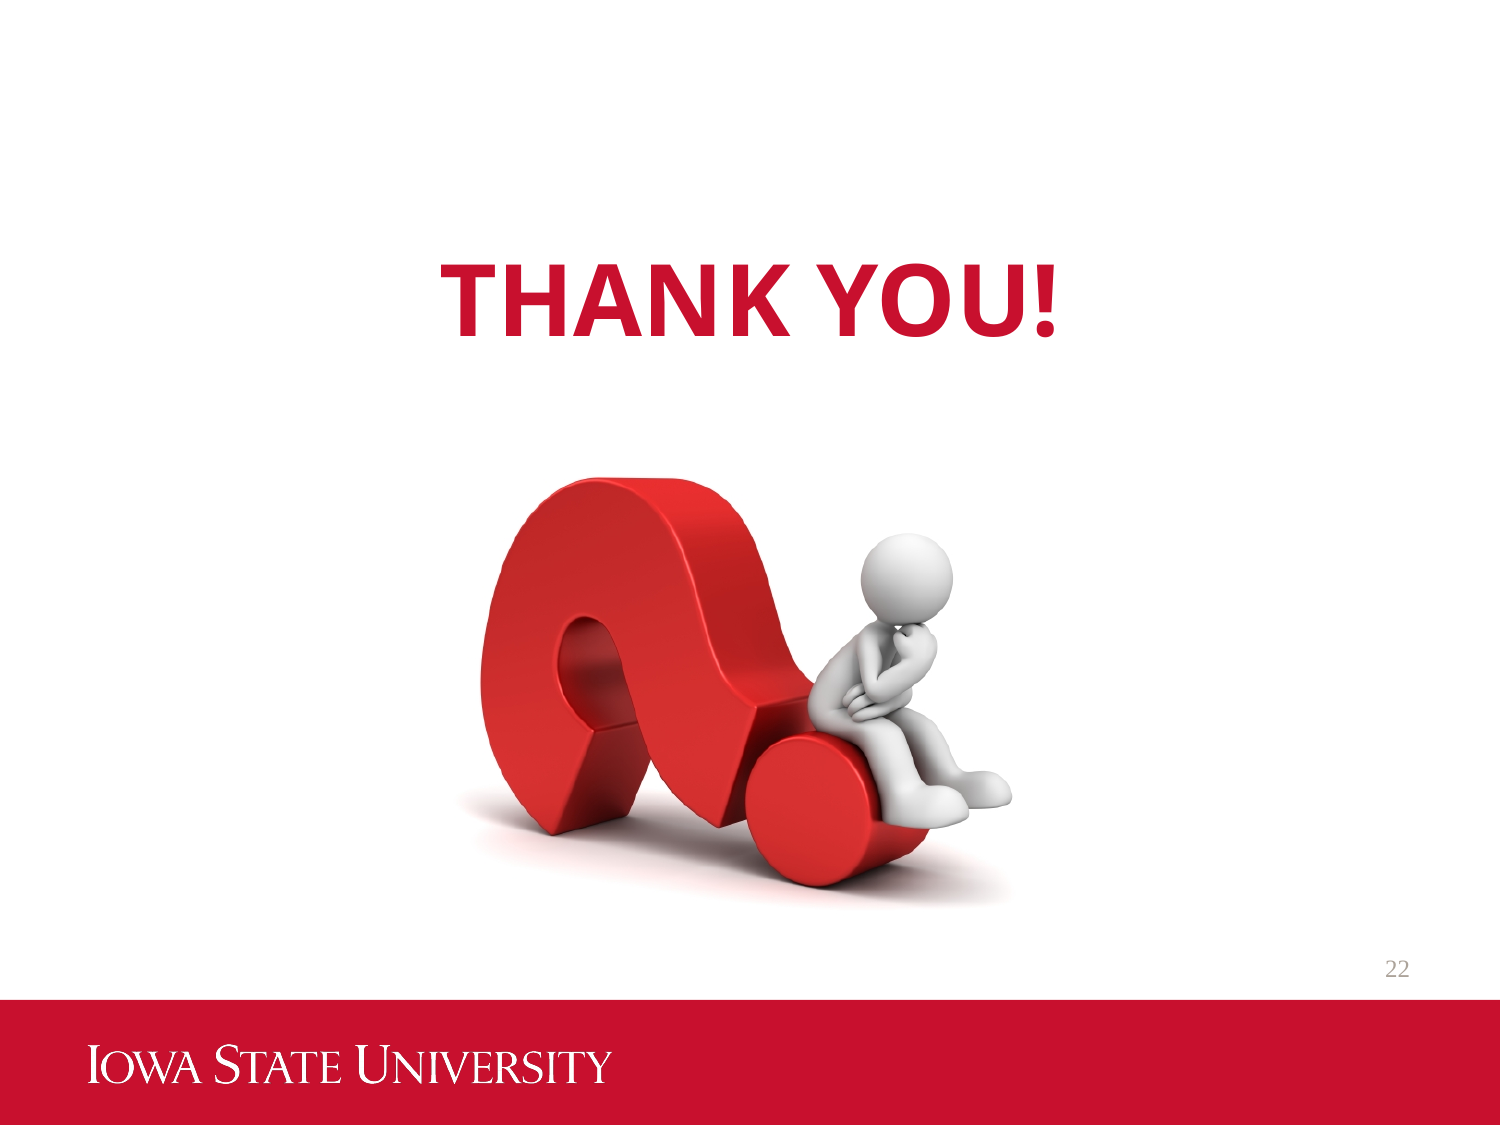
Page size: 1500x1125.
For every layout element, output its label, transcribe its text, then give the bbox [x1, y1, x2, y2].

slide_number 22 [1074, 937, 1425, 998]
title THANK YOU! [112, 202, 1388, 391]
picture [87, 1044, 613, 1088]
picture [393, 390, 1107, 964]
